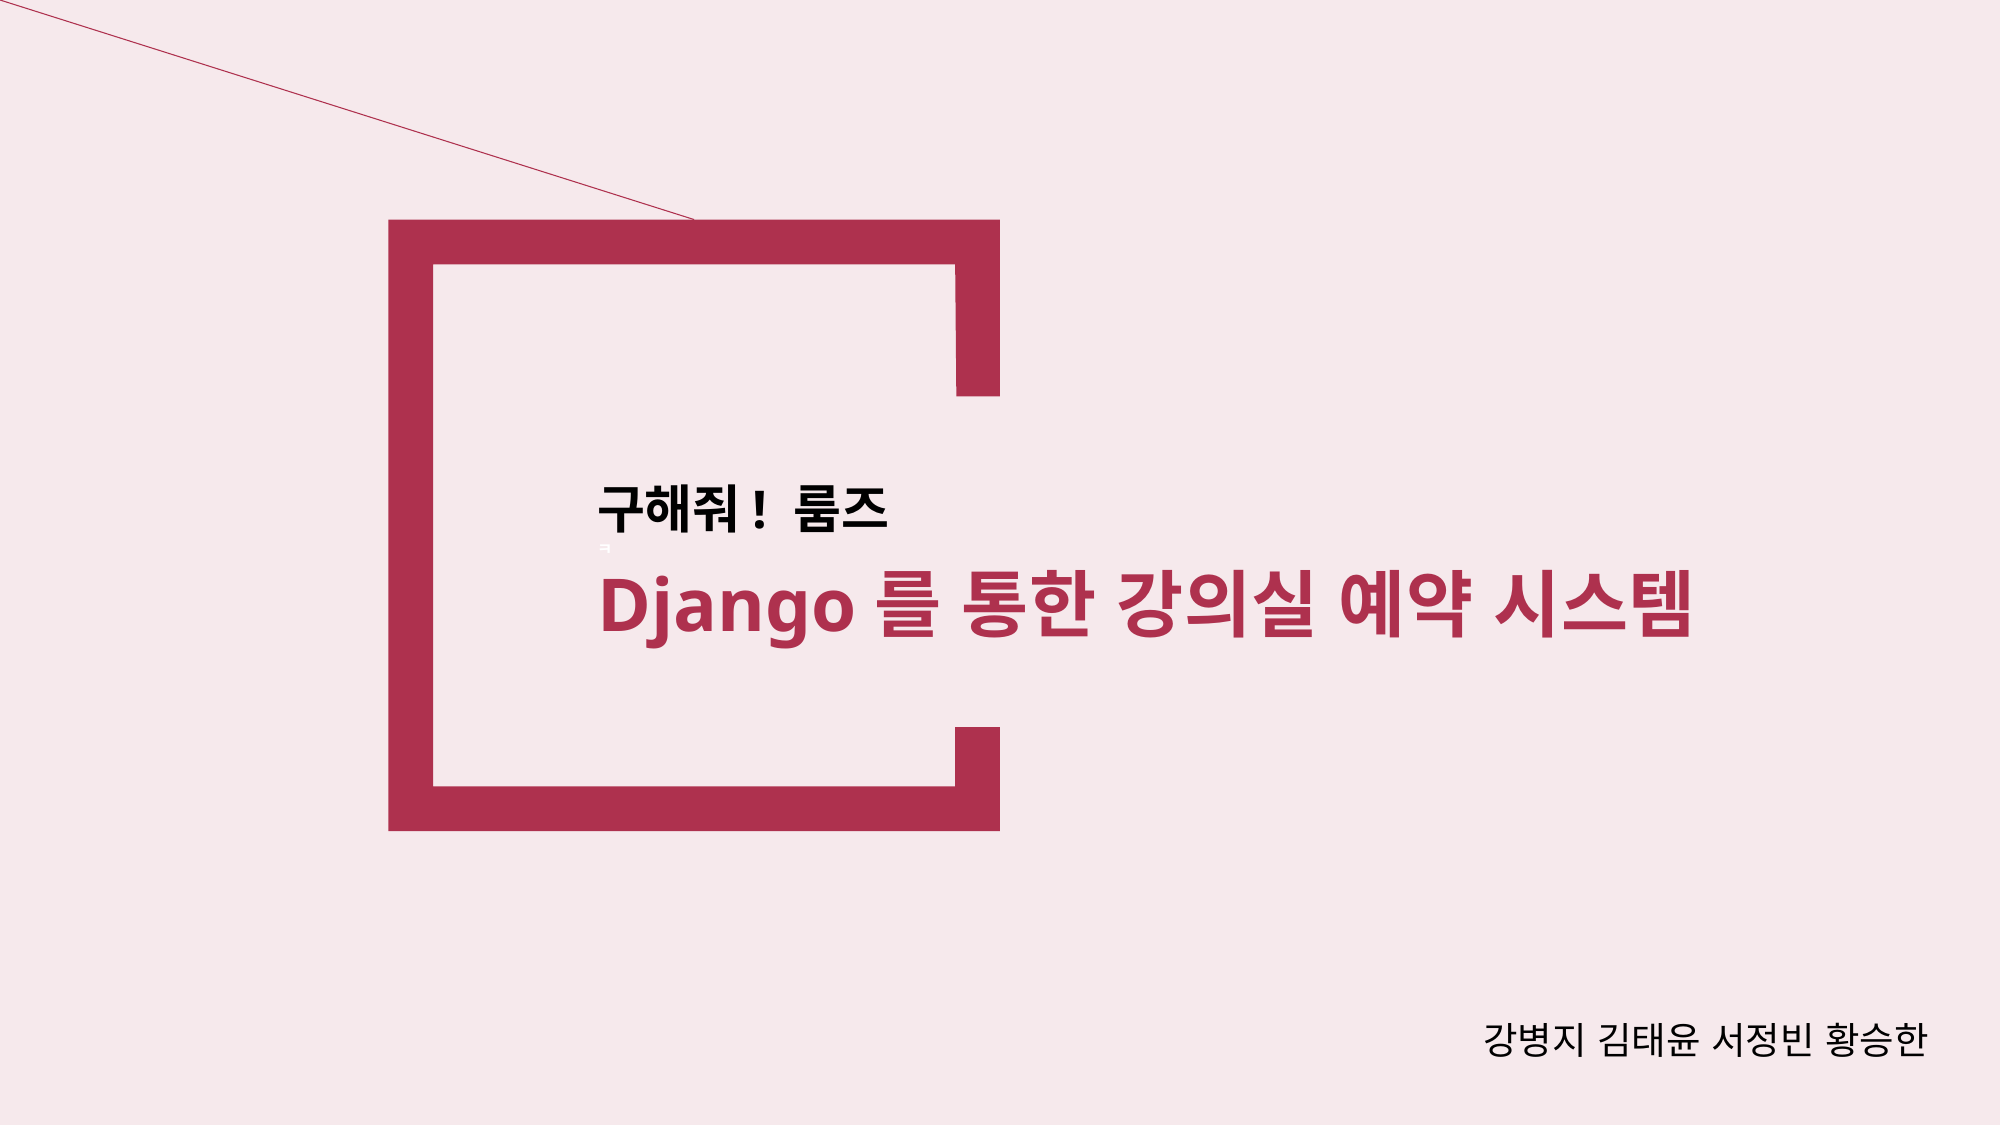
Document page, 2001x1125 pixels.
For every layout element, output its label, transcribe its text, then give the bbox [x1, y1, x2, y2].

text_box 강병지 김태윤 서정빈 황승한 [1468, 986, 1988, 1121]
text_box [0, 0, 389, 220]
text_box [387, 218, 1002, 833]
text_box 구해줘! 룸즈 ㅋ Django를 통한 강의실 예약 시스템 [582, 469, 1711, 654]
